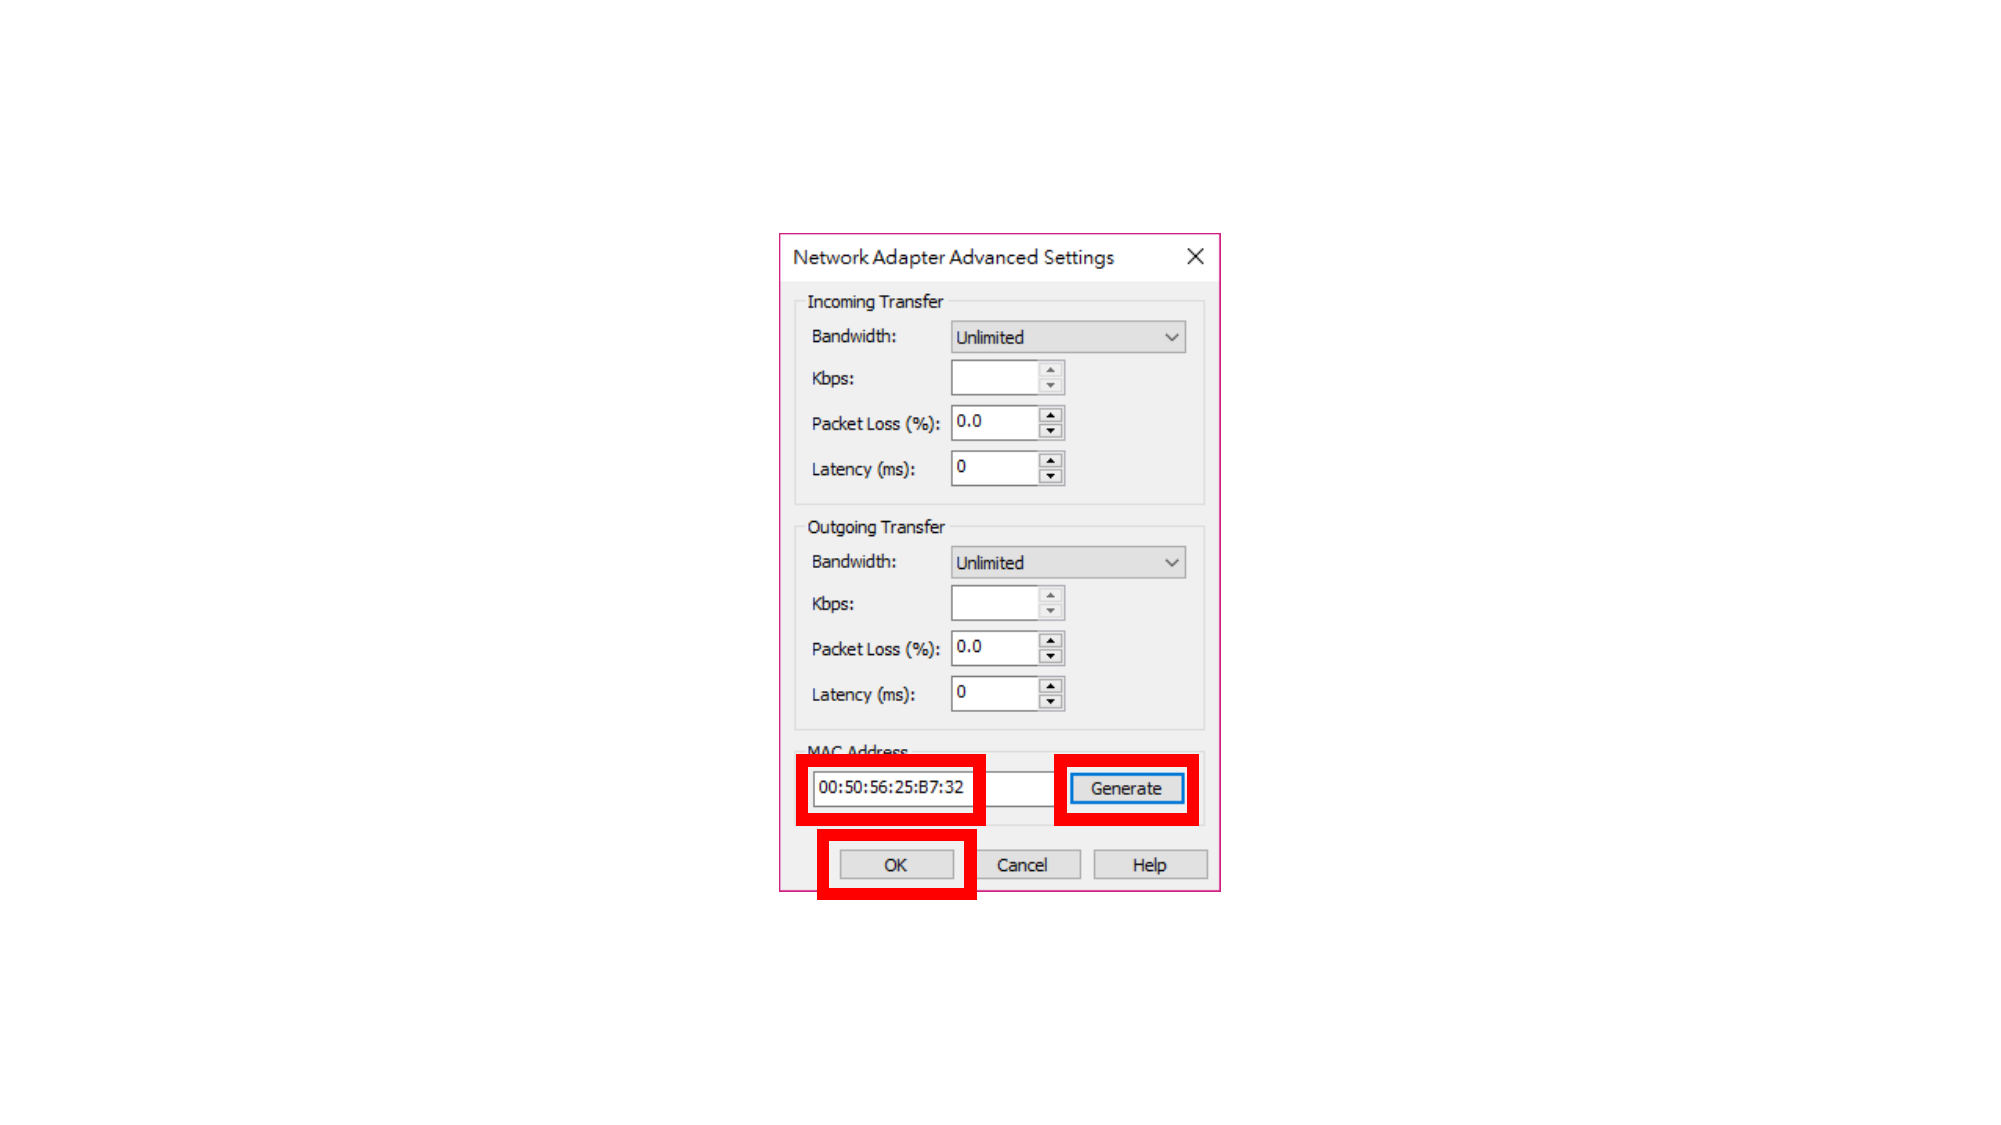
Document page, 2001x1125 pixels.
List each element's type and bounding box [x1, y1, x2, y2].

picture [779, 233, 1221, 892]
